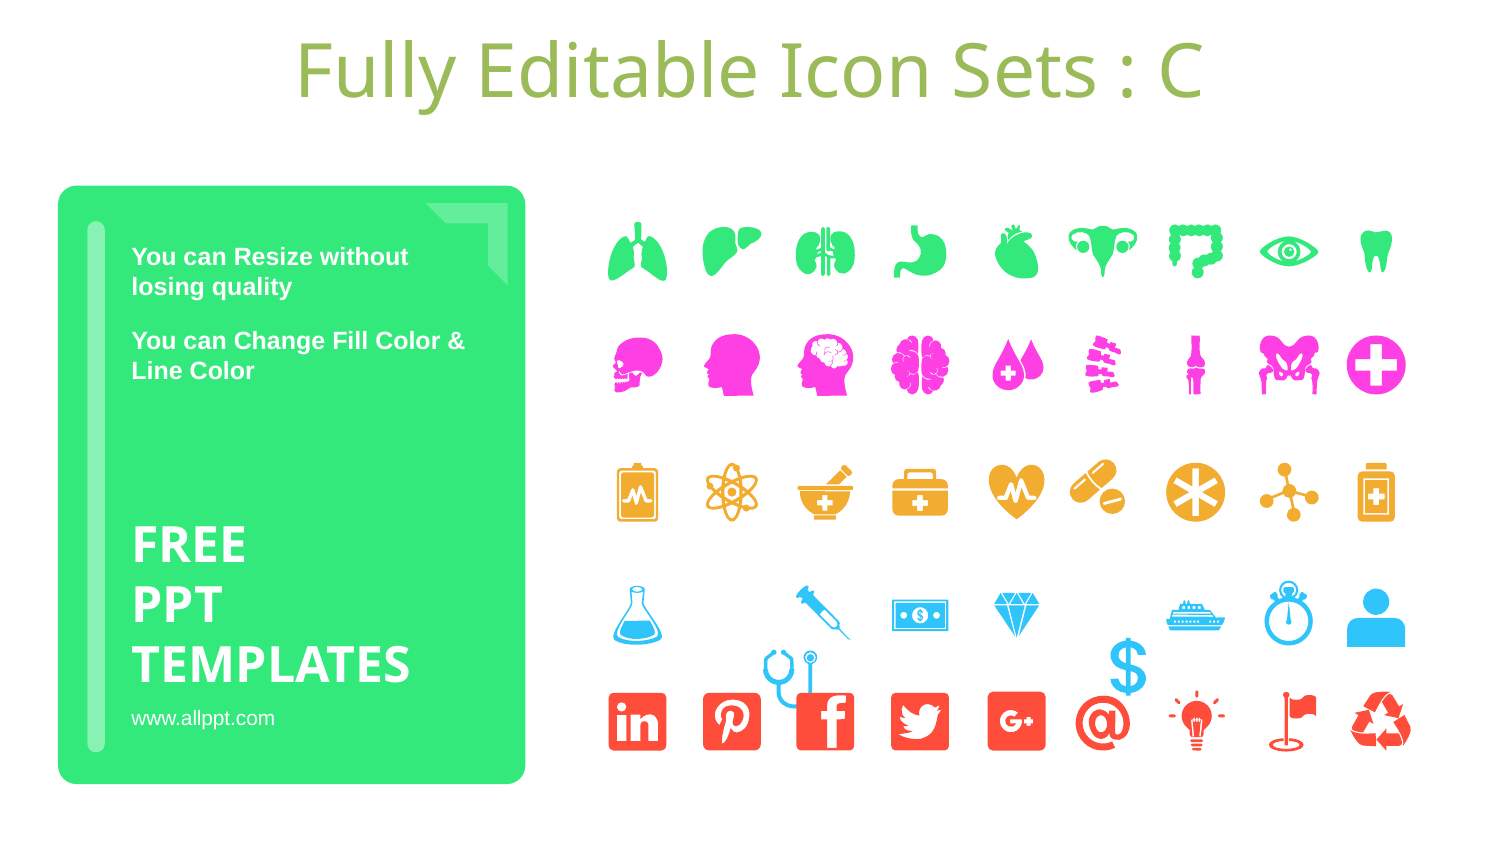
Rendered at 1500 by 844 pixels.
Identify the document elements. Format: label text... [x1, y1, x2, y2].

text_box [1345, 586, 1408, 649]
text_box [1164, 598, 1228, 633]
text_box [1082, 335, 1122, 401]
text_box [890, 466, 950, 518]
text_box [703, 329, 764, 397]
text_box [1358, 228, 1395, 275]
text_box [801, 648, 820, 690]
text_box [1073, 693, 1133, 753]
text_box [606, 690, 669, 753]
text_box [611, 583, 664, 647]
text_box [1344, 333, 1408, 397]
text_box [890, 597, 950, 633]
text_box [1257, 460, 1321, 524]
text_box [793, 224, 857, 279]
text_box [610, 335, 665, 395]
text_box [1355, 460, 1397, 524]
text_box [1262, 578, 1315, 648]
text_box [1215, 712, 1228, 720]
text_box [1108, 635, 1148, 698]
text_box [606, 219, 670, 283]
text_box [990, 336, 1046, 393]
text_box [795, 332, 856, 399]
text_box [795, 462, 856, 522]
text_box [1257, 234, 1321, 269]
text_box [1266, 689, 1319, 754]
text_box [1066, 223, 1140, 280]
text_box Fully Editable Icon Sets : C [0, 20, 1500, 115]
text_box You can Change Fill Color & Line Color [116, 317, 483, 393]
text_box [1166, 688, 1221, 753]
text_box [760, 647, 797, 711]
text_box You can Resize without losing quality [116, 233, 483, 309]
text_box [992, 590, 1042, 640]
text_box [1067, 457, 1128, 517]
text_box [1256, 333, 1322, 397]
text_box [986, 462, 1047, 522]
text_box [700, 690, 763, 753]
text_box [889, 690, 951, 753]
text_box FREE PPT TEMPLATES [116, 498, 483, 708]
text_box [614, 460, 661, 524]
text_box www.allppt.com [116, 708, 483, 737]
text_box [888, 333, 952, 397]
text_box [1164, 460, 1228, 524]
text_box [794, 690, 857, 753]
text_box [985, 689, 1048, 753]
text_box [1184, 333, 1208, 397]
text_box [700, 224, 764, 278]
text_box [1348, 689, 1413, 753]
text_box [1166, 222, 1225, 281]
text_box [794, 583, 853, 642]
text_box [703, 460, 761, 524]
text_box [891, 223, 949, 280]
text_box [993, 222, 1041, 281]
